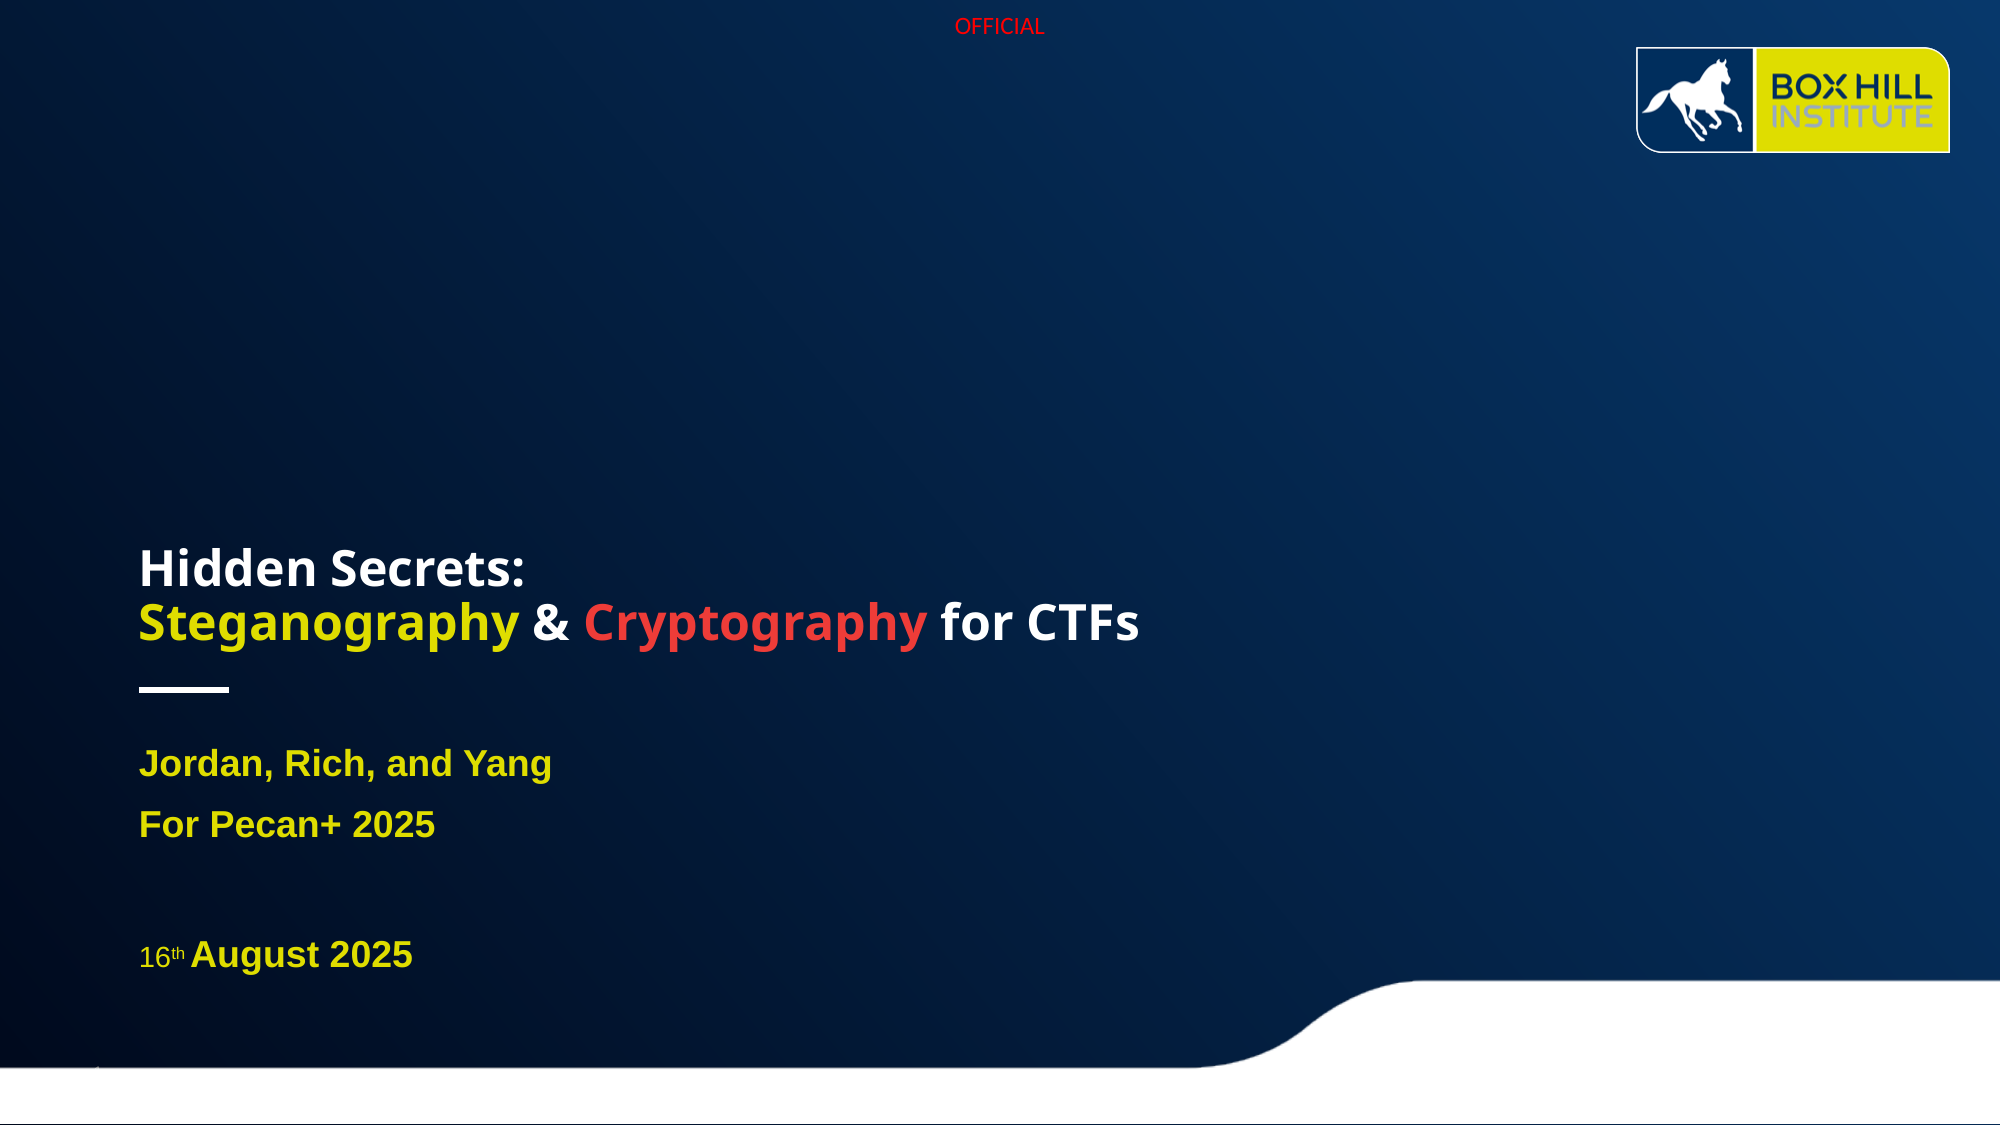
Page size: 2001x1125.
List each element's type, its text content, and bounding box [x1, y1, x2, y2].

title Hidden Secrets: Steganography & Cryptography for CTFs [138, 308, 1886, 693]
subtitle Jordan, Rich, and Yang For Pecan+ 2025 [138, 744, 1886, 863]
picture [1636, 47, 1950, 153]
text_box 16th August 2025 [138, 892, 1151, 977]
